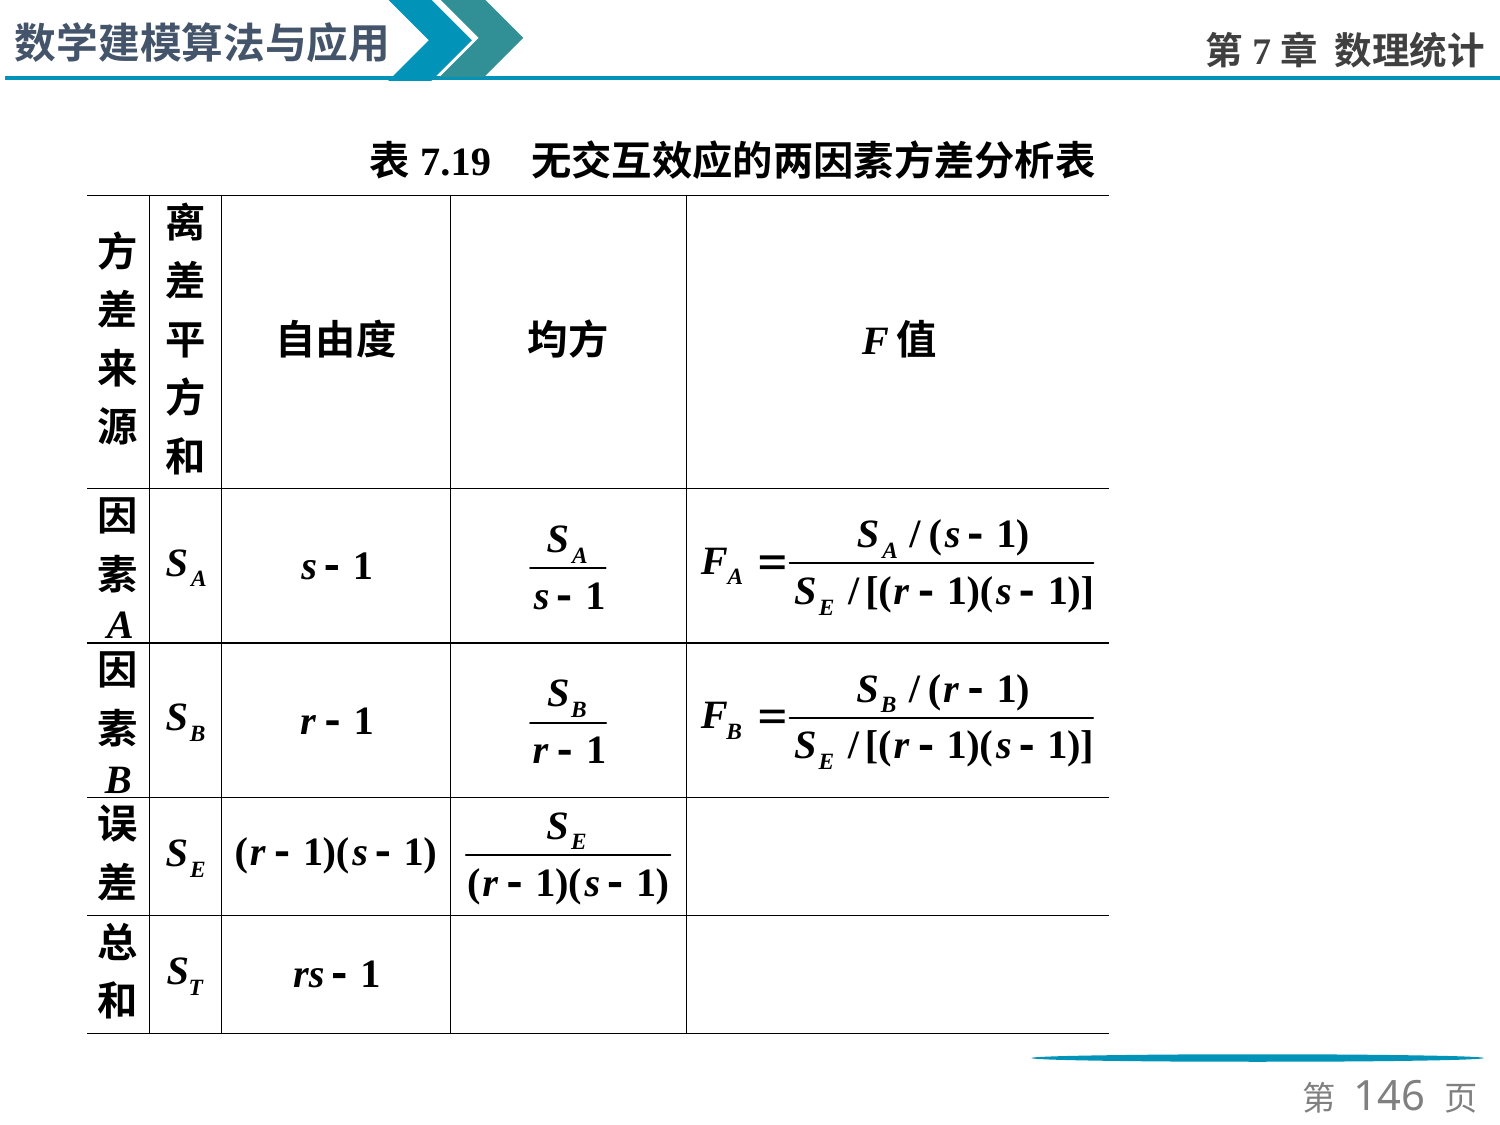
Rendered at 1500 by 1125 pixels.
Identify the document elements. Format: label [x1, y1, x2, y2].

text_box [87, 131, 1377, 1125]
